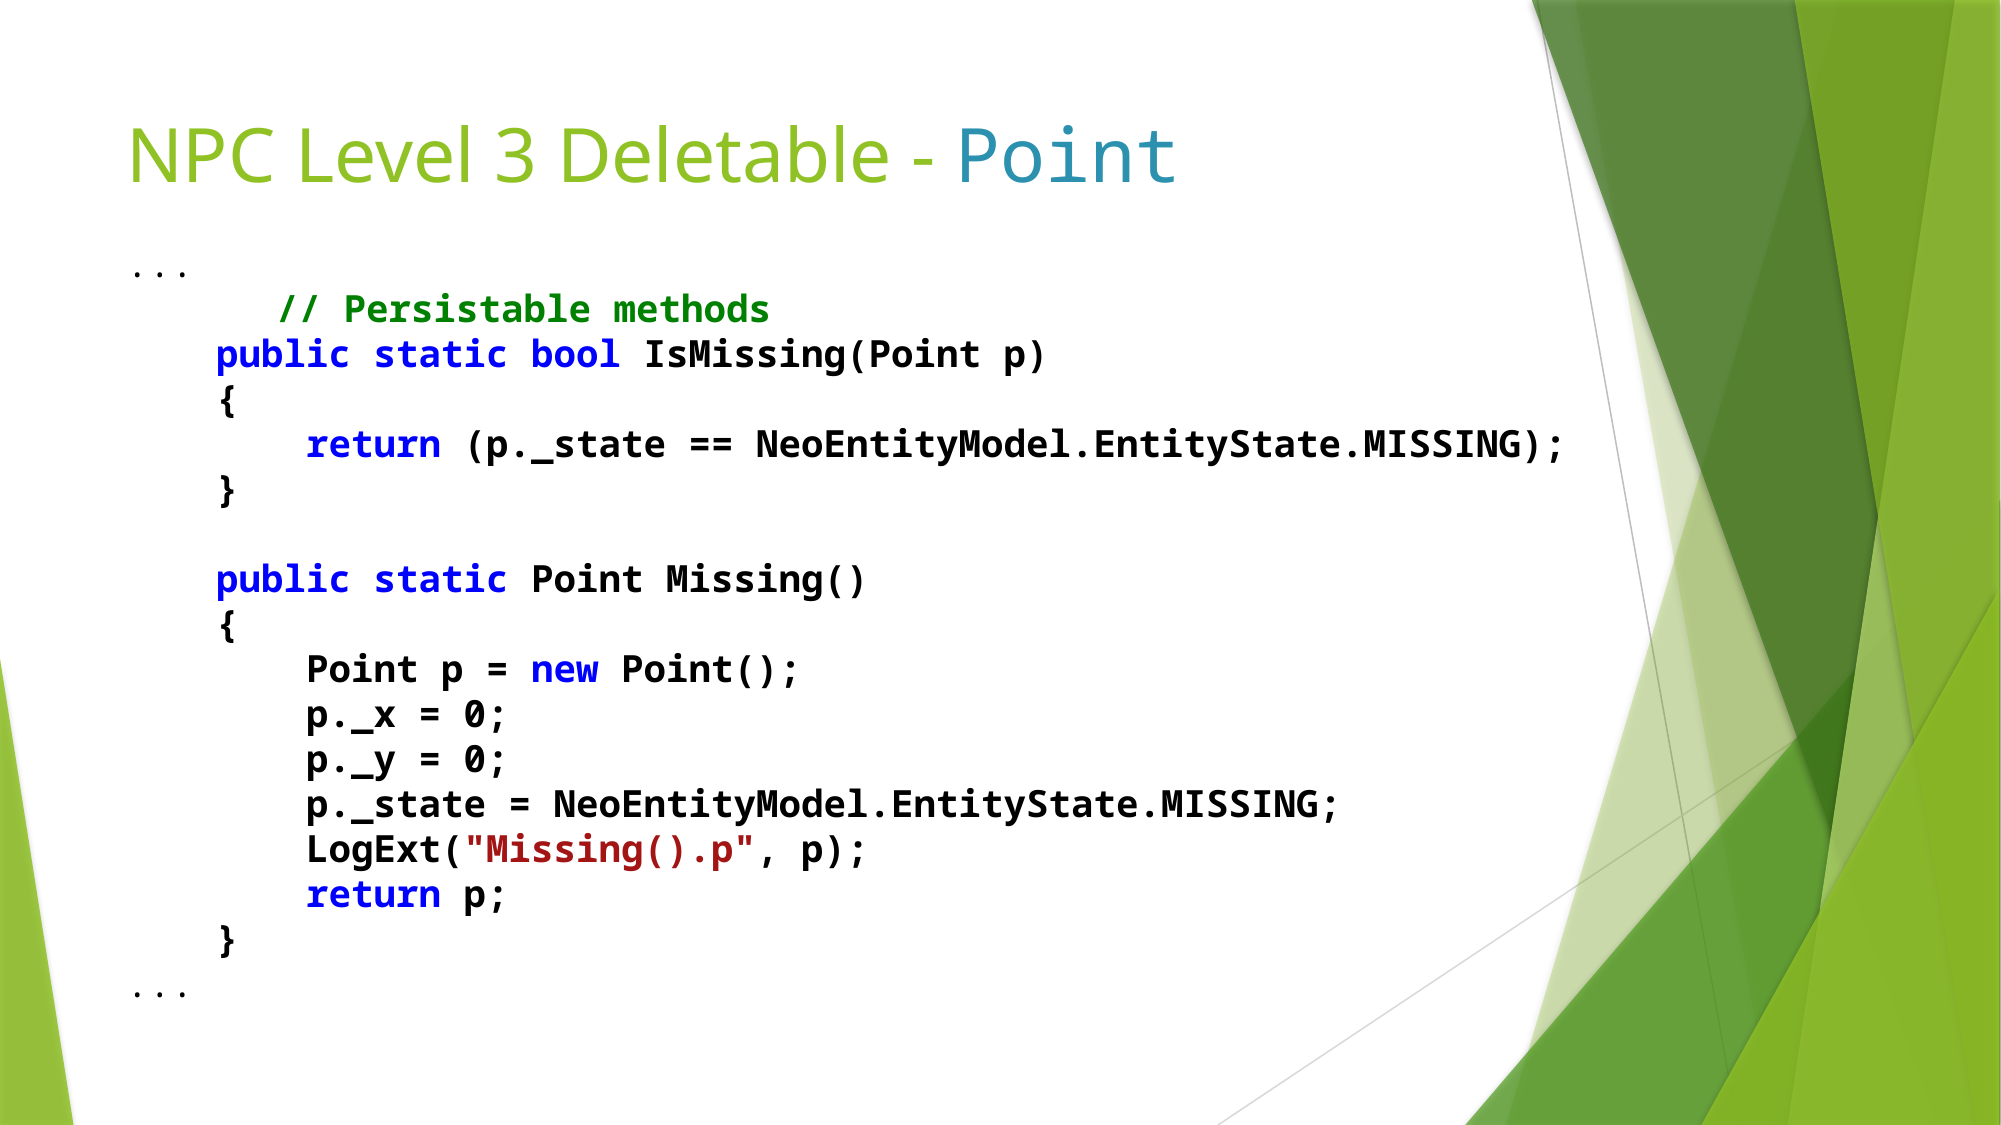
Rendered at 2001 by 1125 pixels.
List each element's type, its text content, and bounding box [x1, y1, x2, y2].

list ... // Persistable methods public static bool IsMissing(Point p) { return (p._state == NeoEntityModel.EntityState.MISSING); } public static Point Missing() { Point p = new Point(); p._x = 0; p._y = 0; p._state = NeoEntityModel.EntityState.MISSING; LogExt("Missing().p", p); return p; } ... [111, 232, 1947, 1125]
title NPC Level 3 Deletable - Point [111, 99, 1889, 232]
